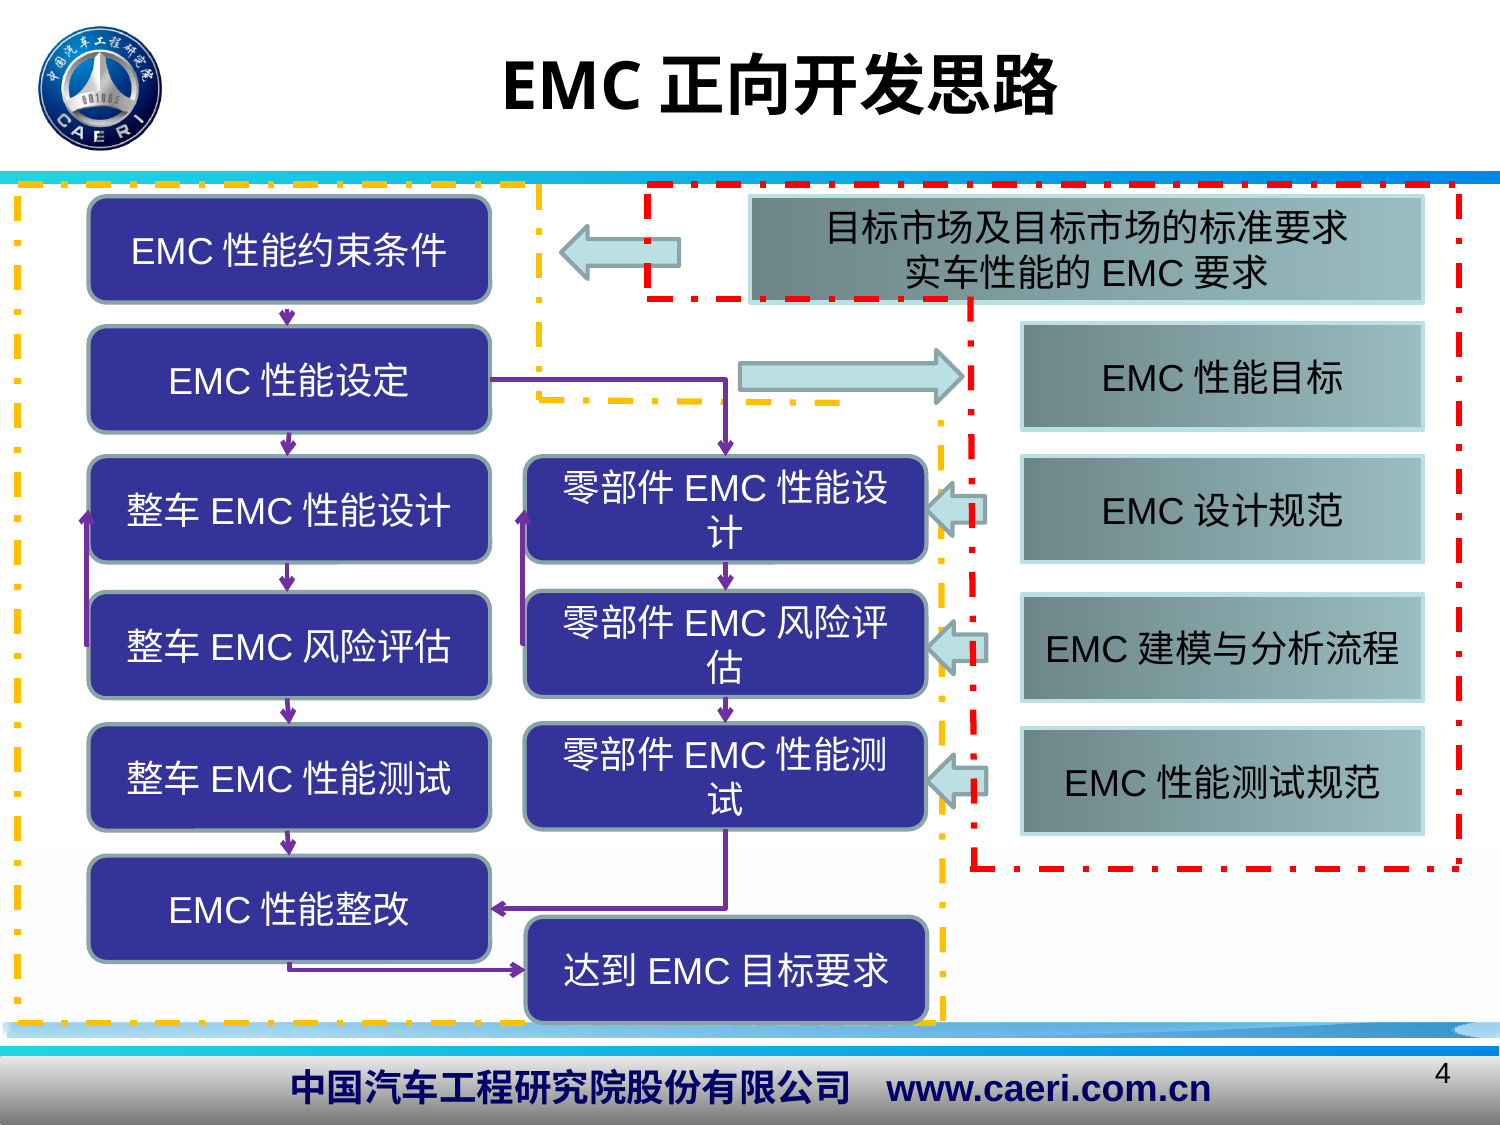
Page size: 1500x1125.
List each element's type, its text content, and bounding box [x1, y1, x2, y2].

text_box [286, 698, 290, 725]
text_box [489, 379, 642, 457]
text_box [403, 847, 412, 1085]
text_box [286, 830, 290, 856]
slide_number 4 [1116, 1046, 1467, 1125]
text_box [524, 509, 528, 645]
picture [0, 846, 403, 1038]
picture [609, 171, 657, 183]
picture [412, 846, 1500, 1038]
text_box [567, 751, 648, 987]
picture [35, 23, 164, 35]
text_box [17, 184, 944, 1024]
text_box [286, 432, 290, 457]
text_box EMC正向开发思路 [29, 35, 1500, 151]
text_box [647, 184, 1459, 870]
